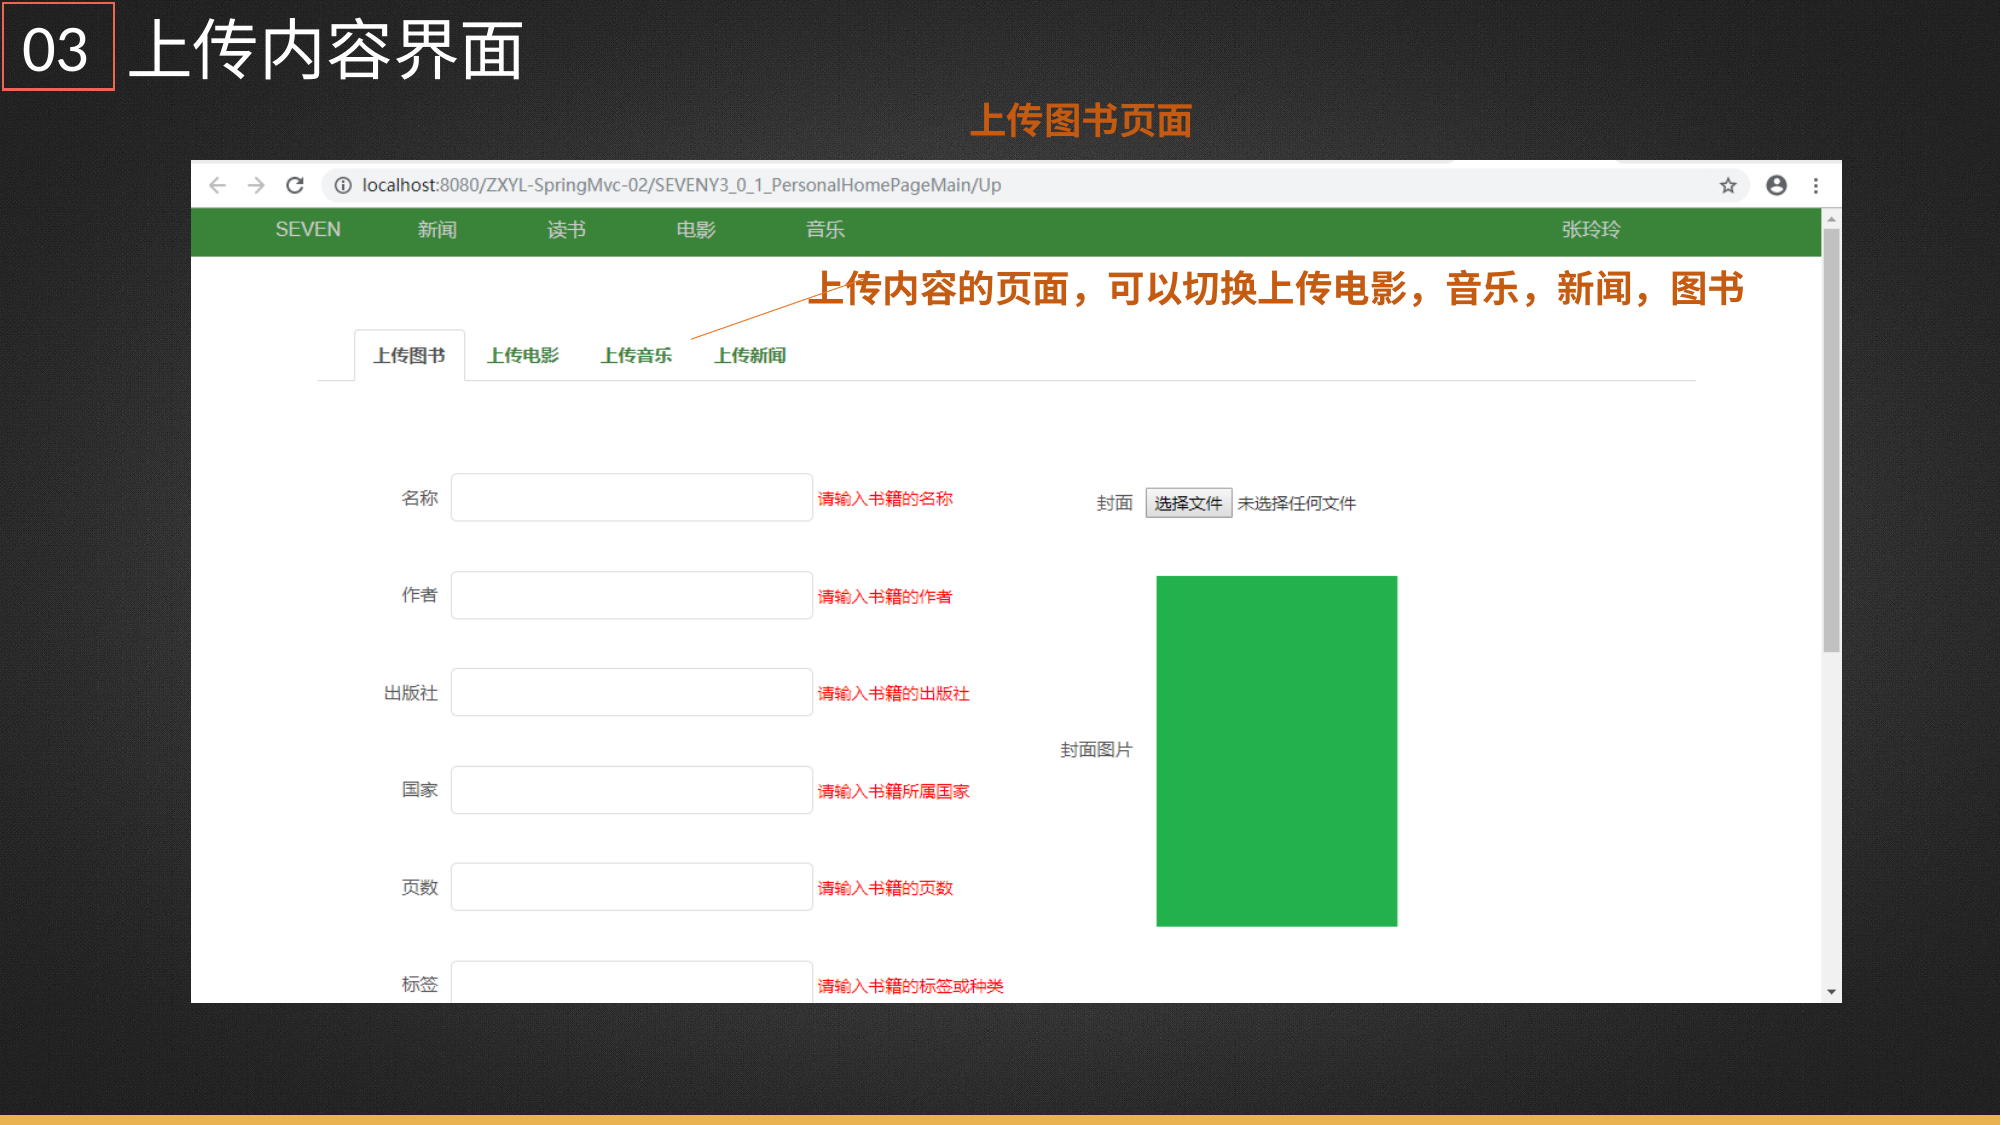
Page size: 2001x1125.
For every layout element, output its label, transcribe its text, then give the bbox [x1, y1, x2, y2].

text_box 03 [0, 0, 112, 93]
text_box 上传内容界面 [111, 0, 614, 96]
text_box [0, 1114, 2000, 1125]
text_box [691, 278, 864, 340]
text_box 上传图书页面 [594, 89, 1570, 150]
picture [0, 0, 2000, 1114]
